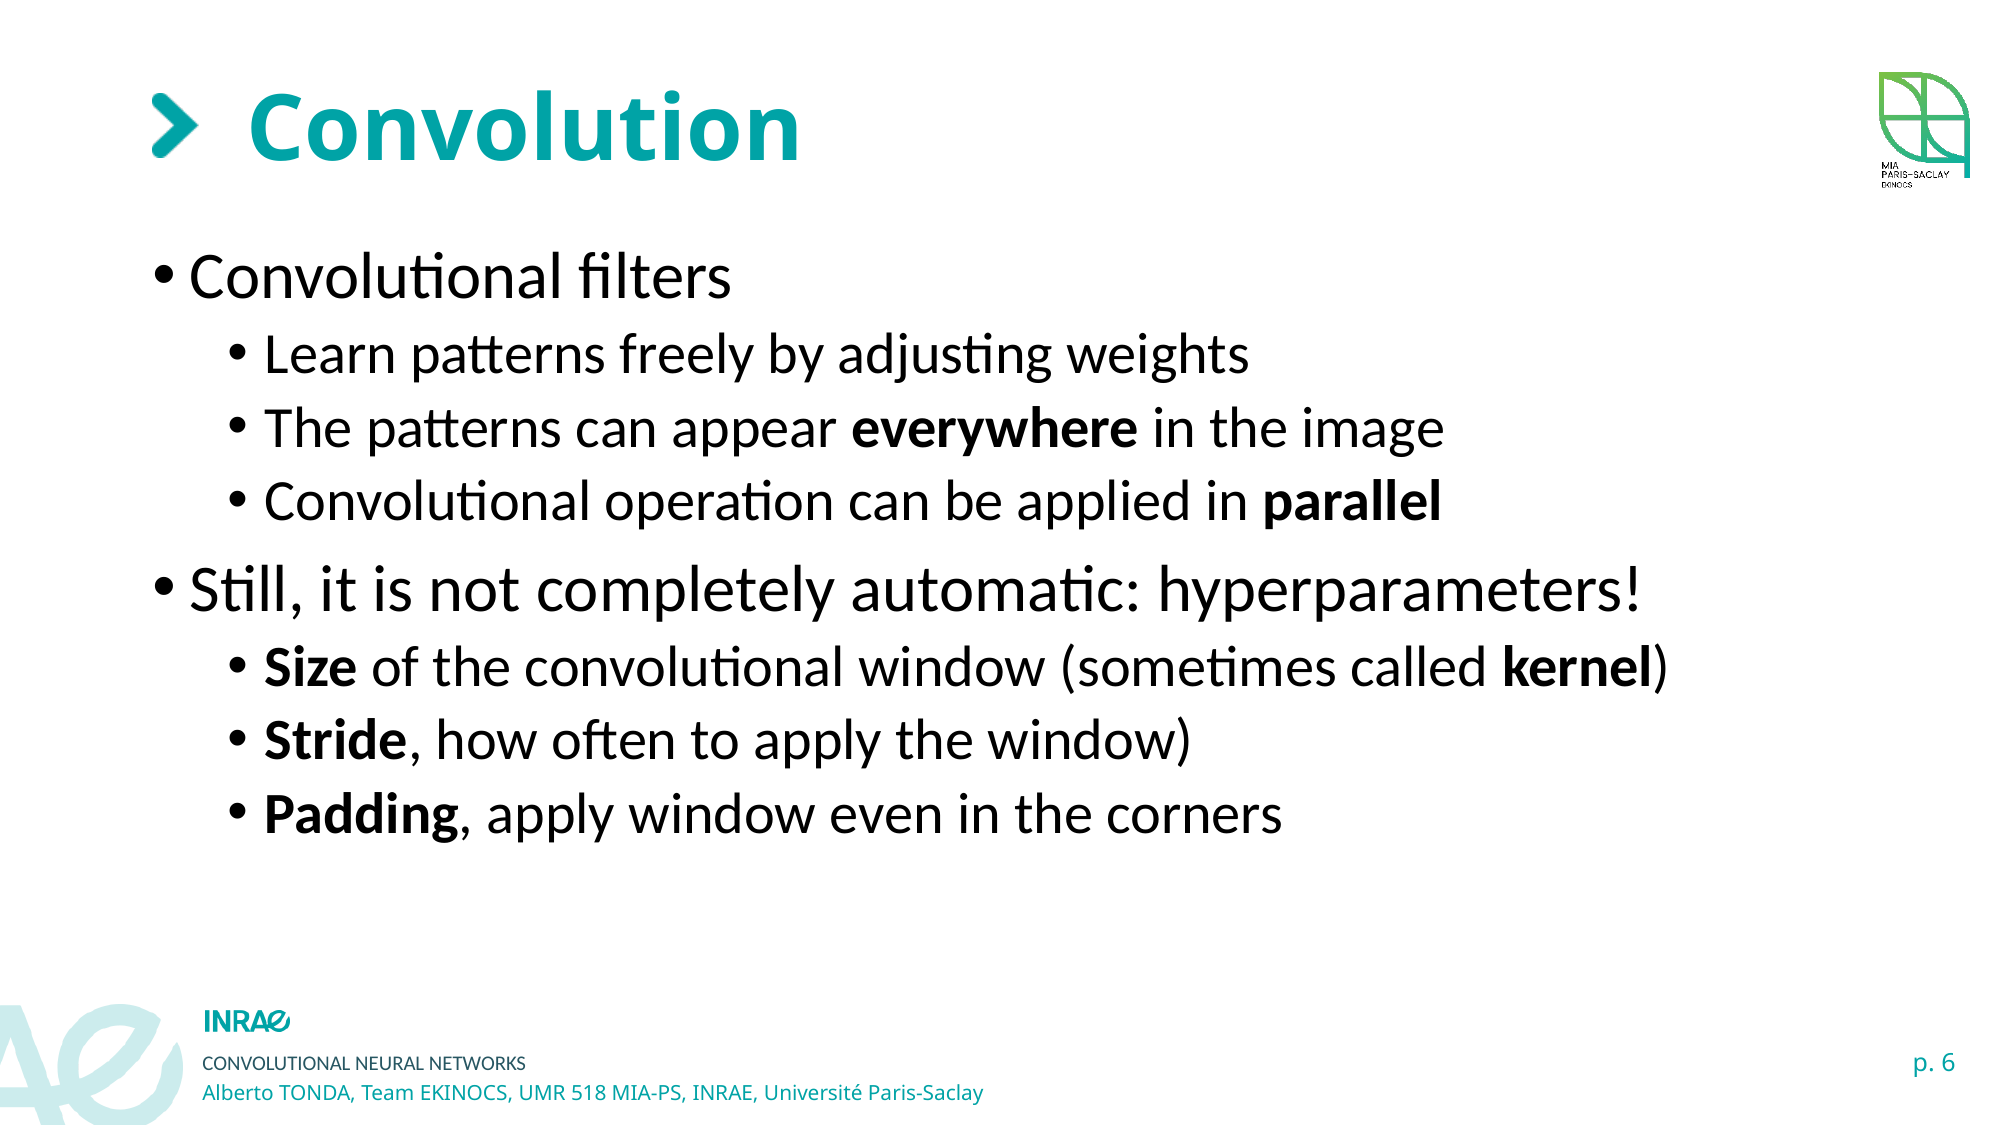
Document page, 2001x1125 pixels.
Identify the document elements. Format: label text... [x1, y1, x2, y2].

picture [0, 996, 329, 1125]
list Convolutional filters Learn patterns freely by adjusting weights The patterns can appear everywhere in the image Convolutional operation can be applied in parallel Still, it is not completely automatic: hyperparameters! Size of the convolutional window (sometimes called kernel) Stride, how often to apply the window) Padding, apply window even in the corners [137, 233, 1863, 1001]
title Convolution [137, 59, 1863, 203]
picture [1862, 54, 1986, 205]
picture [152, 93, 200, 158]
